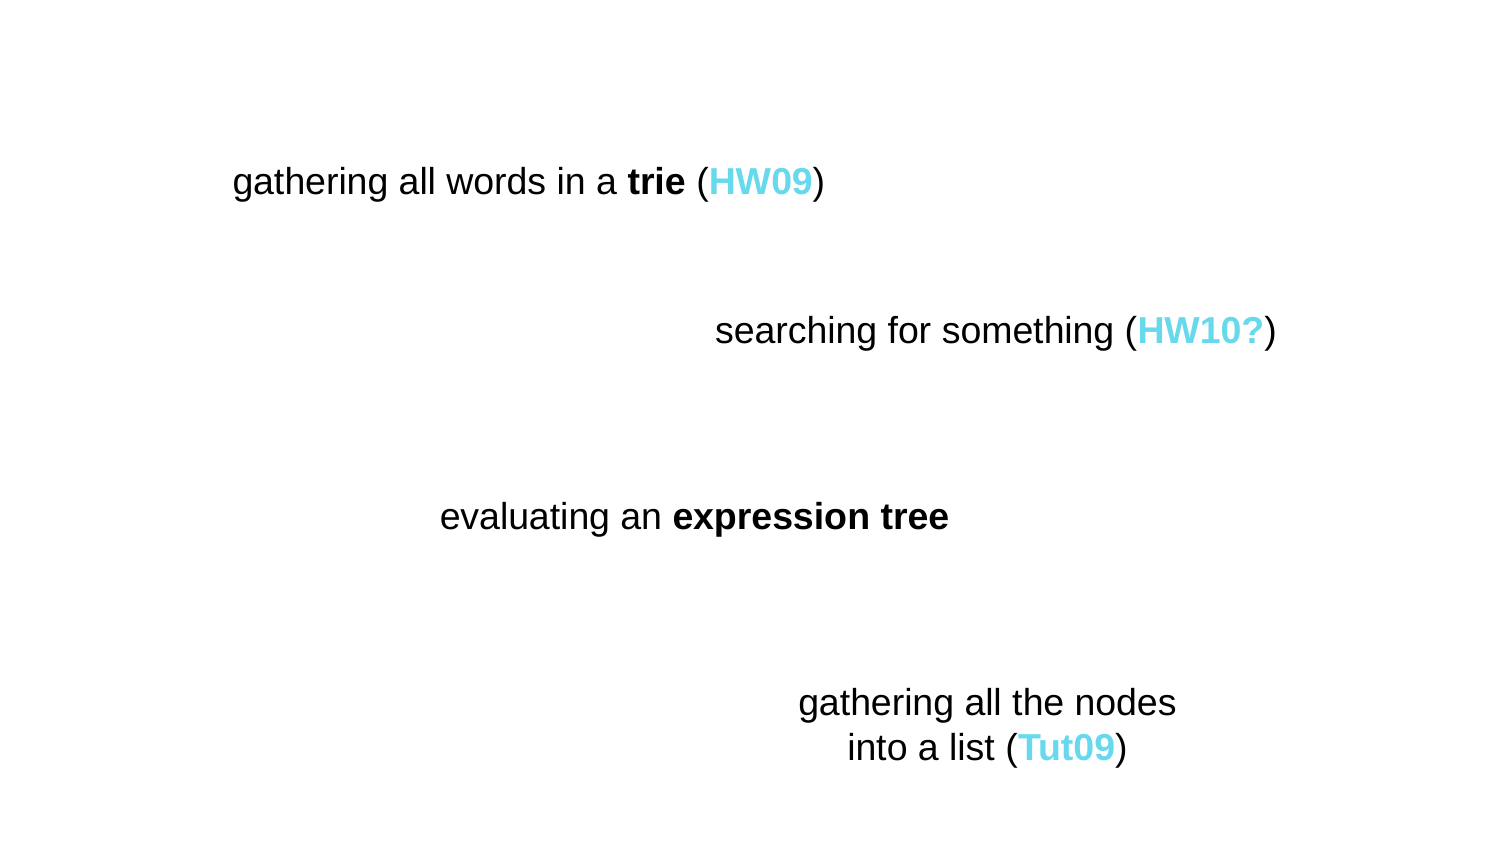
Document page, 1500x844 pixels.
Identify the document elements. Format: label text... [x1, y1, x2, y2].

text_box gathering all the nodes into a list (Tut09) [759, 670, 1216, 776]
text_box gathering all words in a trie (HW09) [192, 149, 866, 210]
text_box evaluating an expression tree [401, 484, 988, 545]
text_box searching for something (HW10?) [676, 298, 1316, 359]
